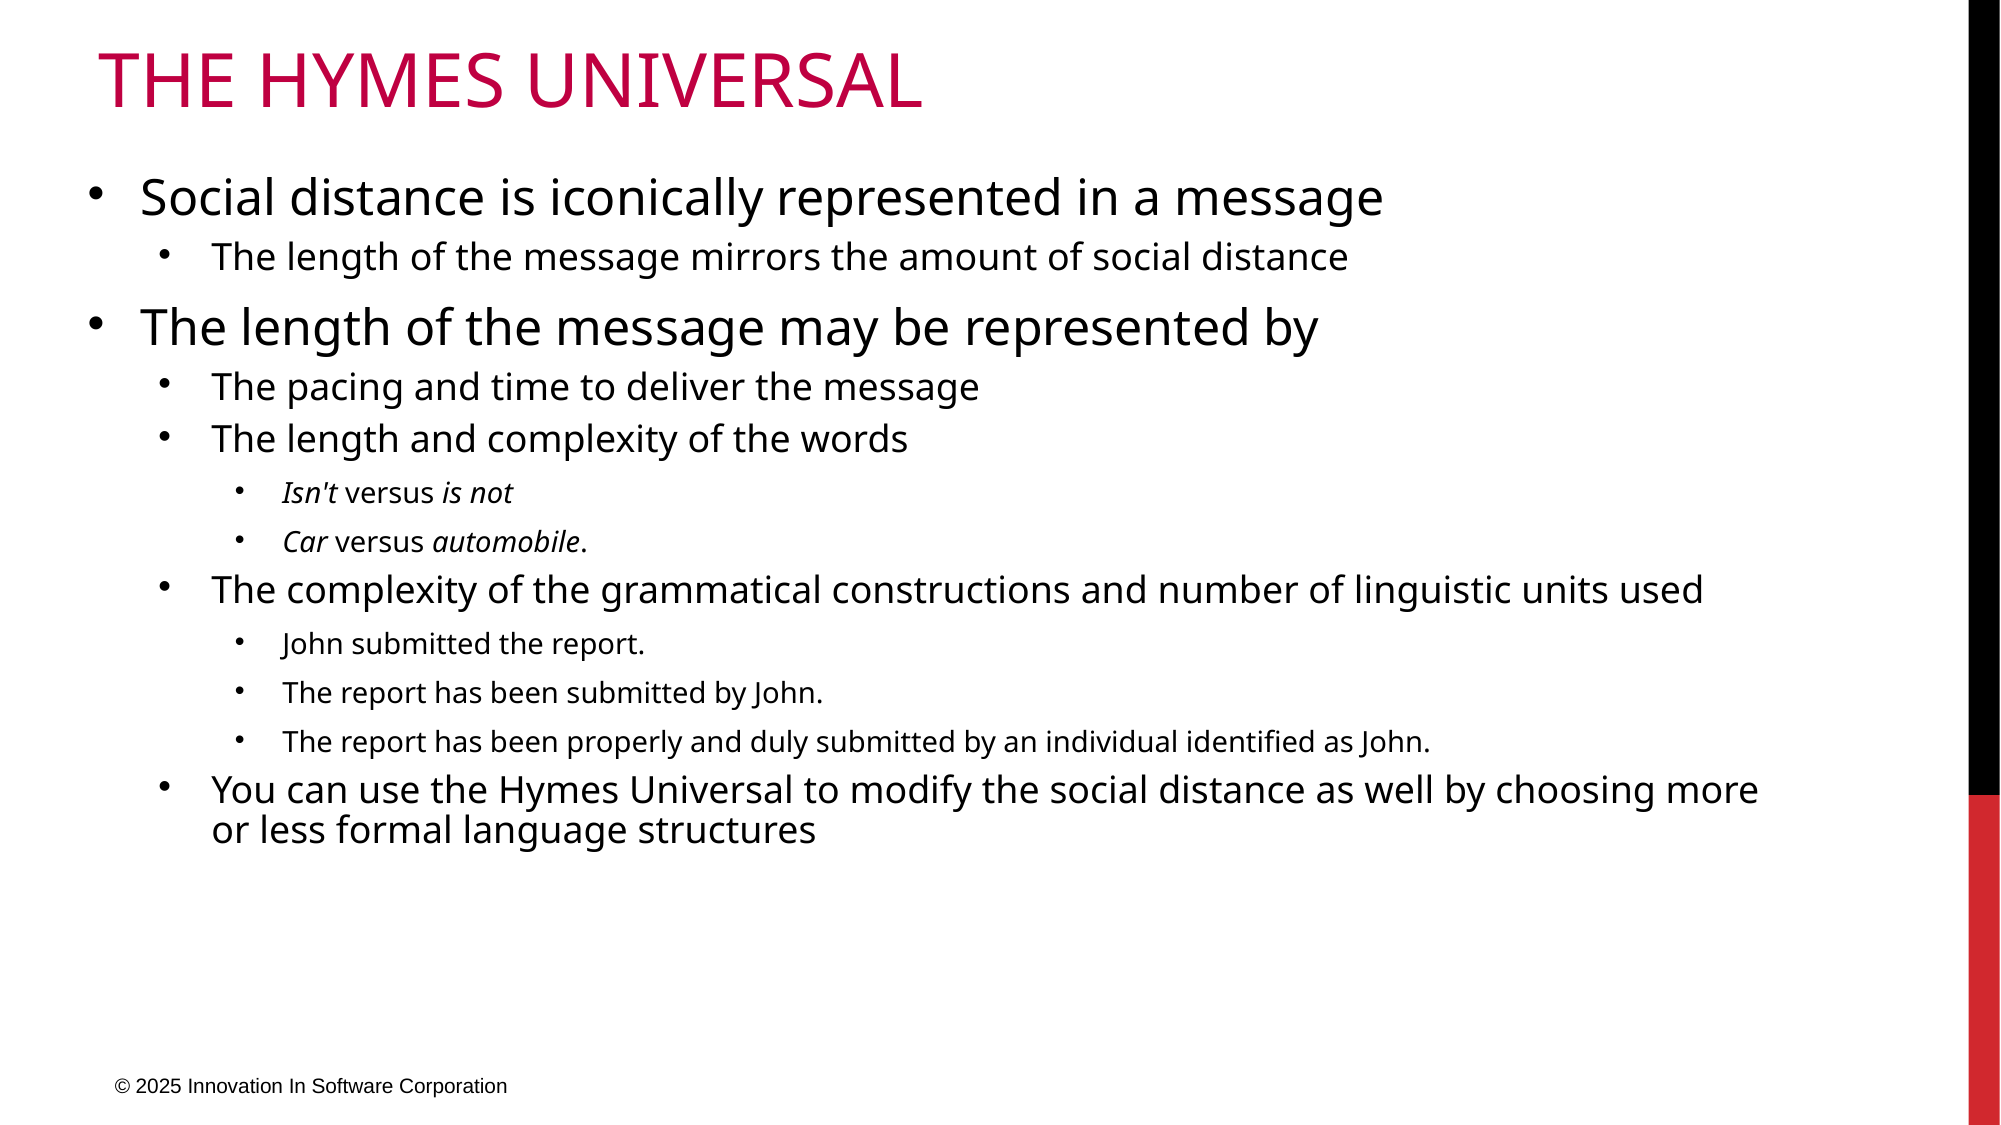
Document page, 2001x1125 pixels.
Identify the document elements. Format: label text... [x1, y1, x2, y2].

footer © 2025 Innovation In Software Corporation [99, 1065, 850, 1112]
title The Hymes Universal [98, 0, 1770, 186]
list Social distance is iconically represented in a message The length of the message mirrors the amount of social distance The length of the message may be represented by The pacing and time to deliver the message The length and complexity of the words Isn't versus is not Car versus automobile. The complexity of the grammatical constructions and number of linguistic units used John submitted the report. The report has been submitted by John. The report has been properly and duly submitted by an individual identified as John. You can use the Hymes Universal to modify the social distance as well by choosing more or less formal language structures [69, 172, 1766, 990]
